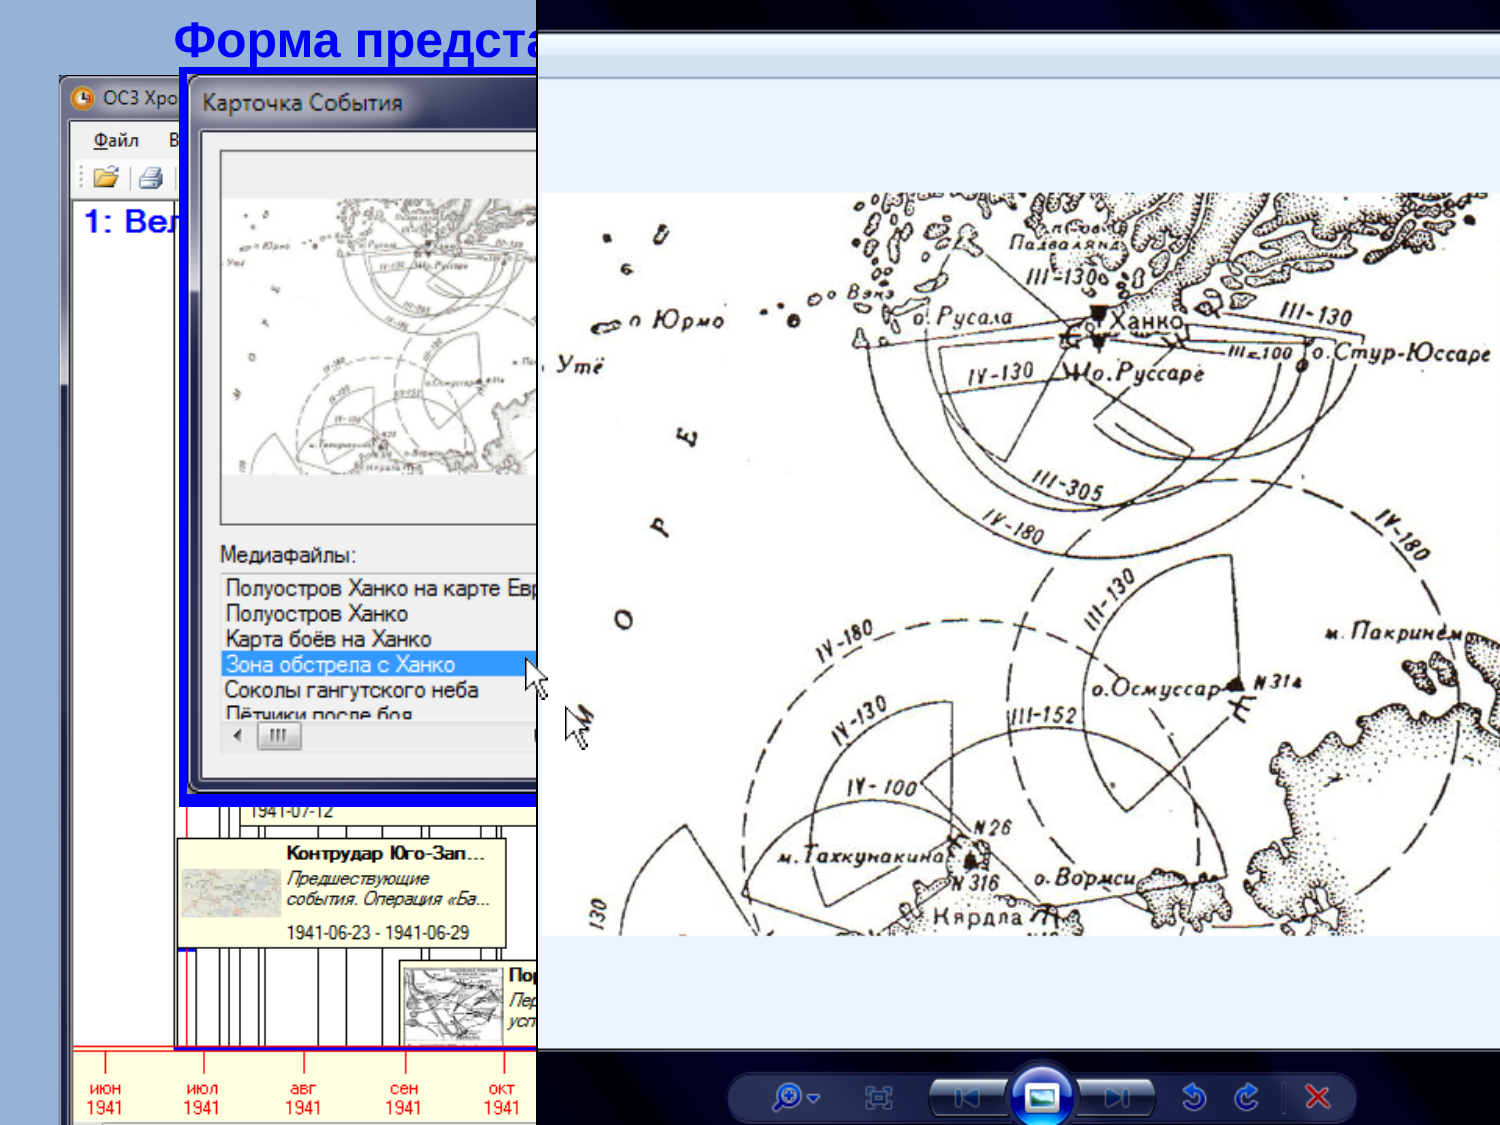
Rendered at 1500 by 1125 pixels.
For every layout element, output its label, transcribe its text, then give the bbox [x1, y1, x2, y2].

picture [58, 0, 1500, 1125]
text_box Форма представления – шкала-карточки [62, 0, 535, 74]
